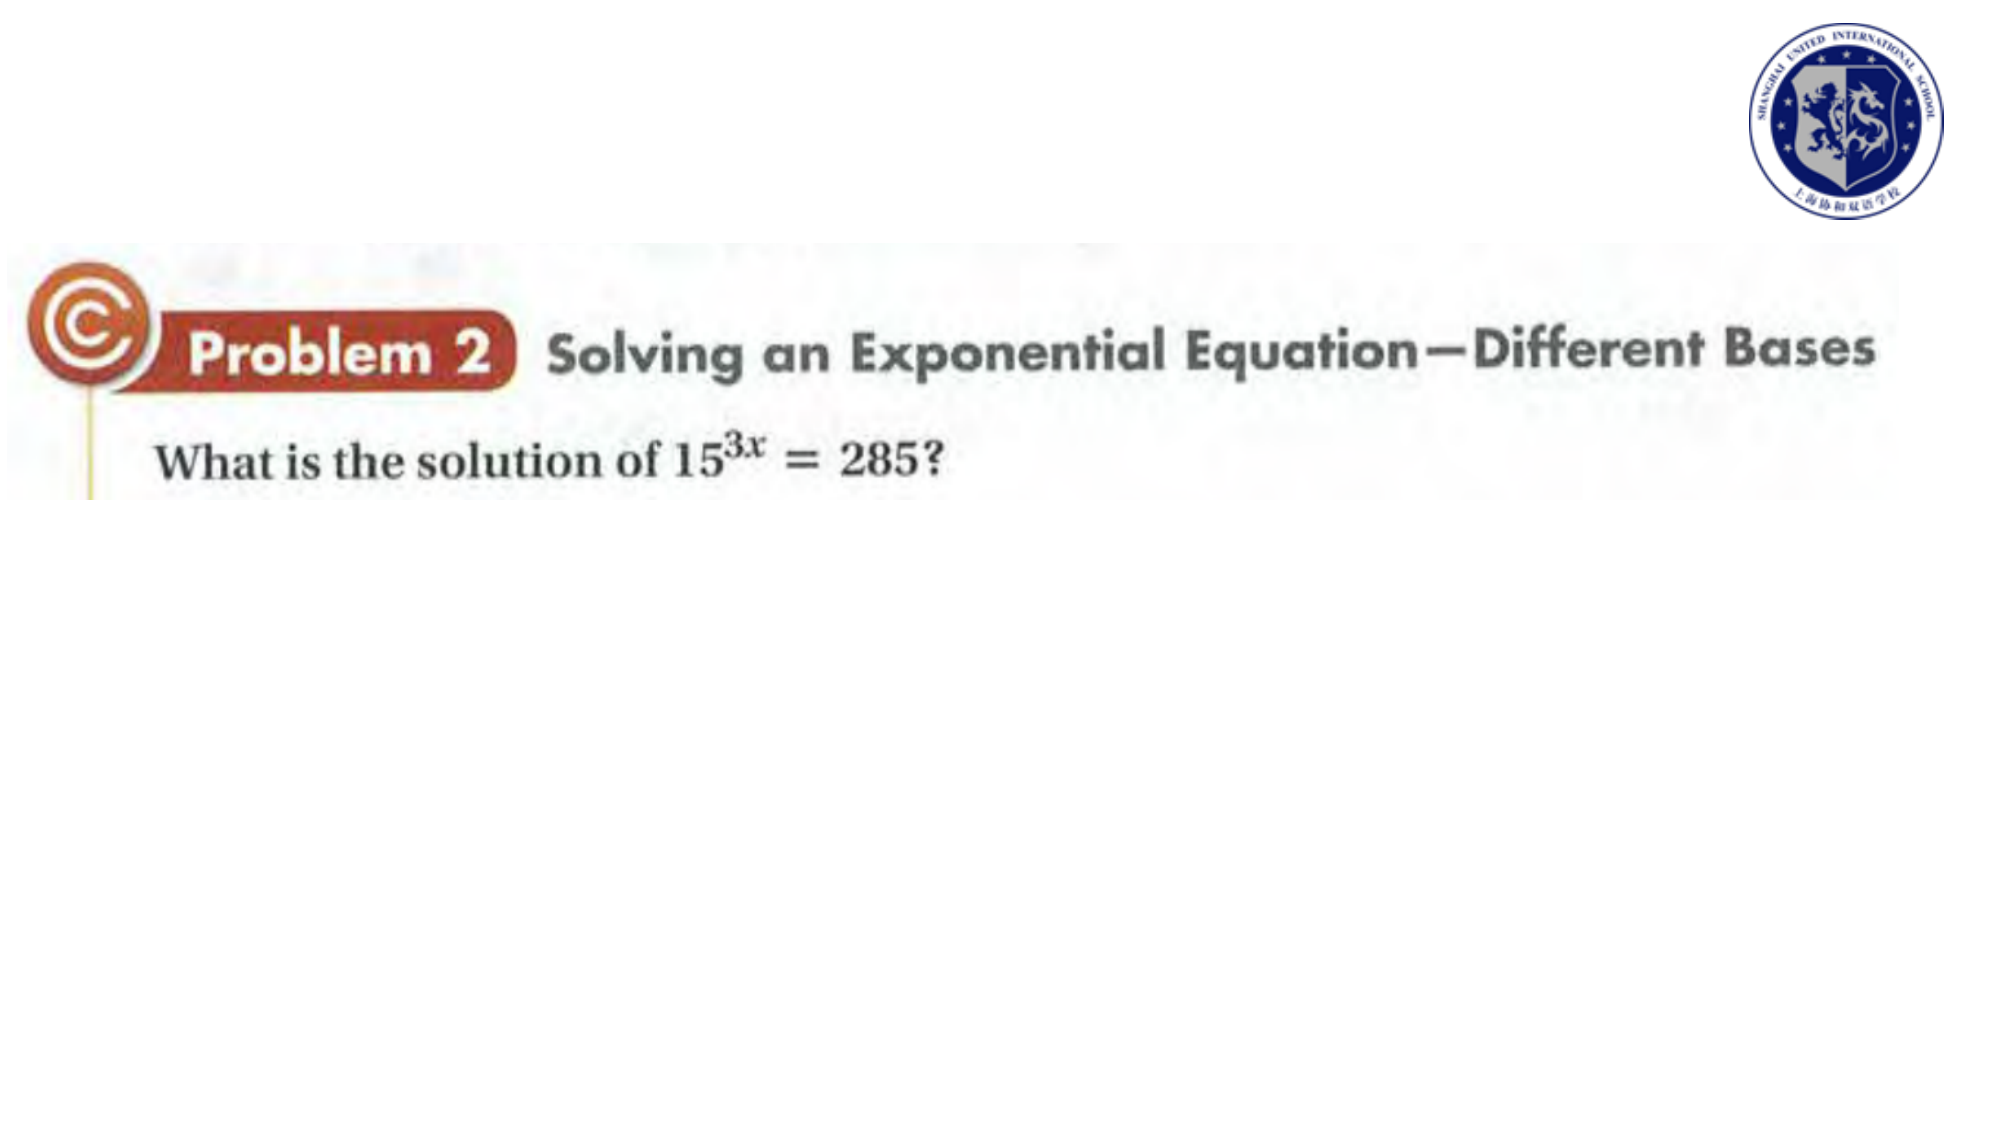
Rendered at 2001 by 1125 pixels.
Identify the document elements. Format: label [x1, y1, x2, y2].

picture [1749, 23, 1944, 220]
picture [6, 242, 1900, 500]
